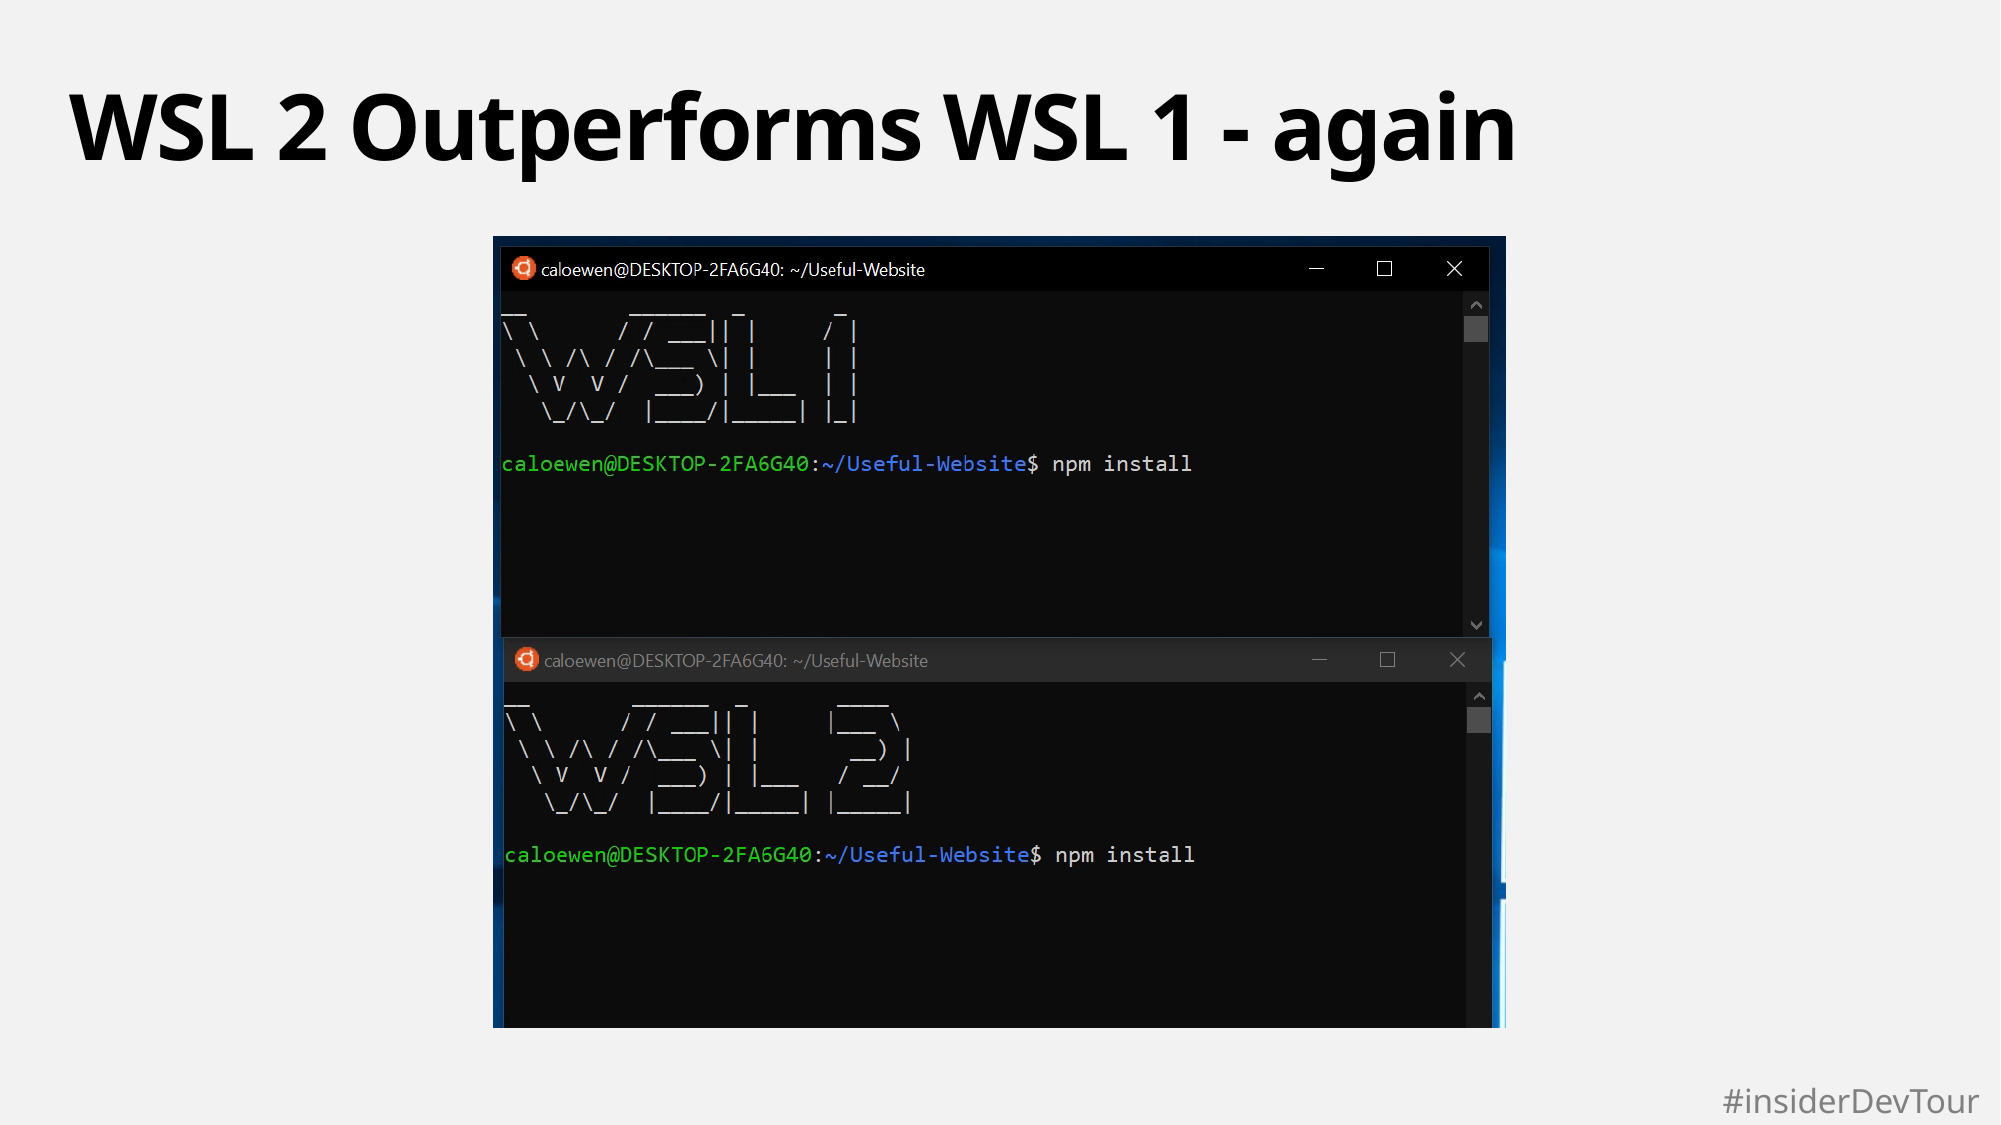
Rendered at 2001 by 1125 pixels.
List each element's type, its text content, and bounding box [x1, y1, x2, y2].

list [492, 235, 1507, 1029]
title WSL 2 Outperforms WSL 1 - again [55, 53, 1945, 209]
